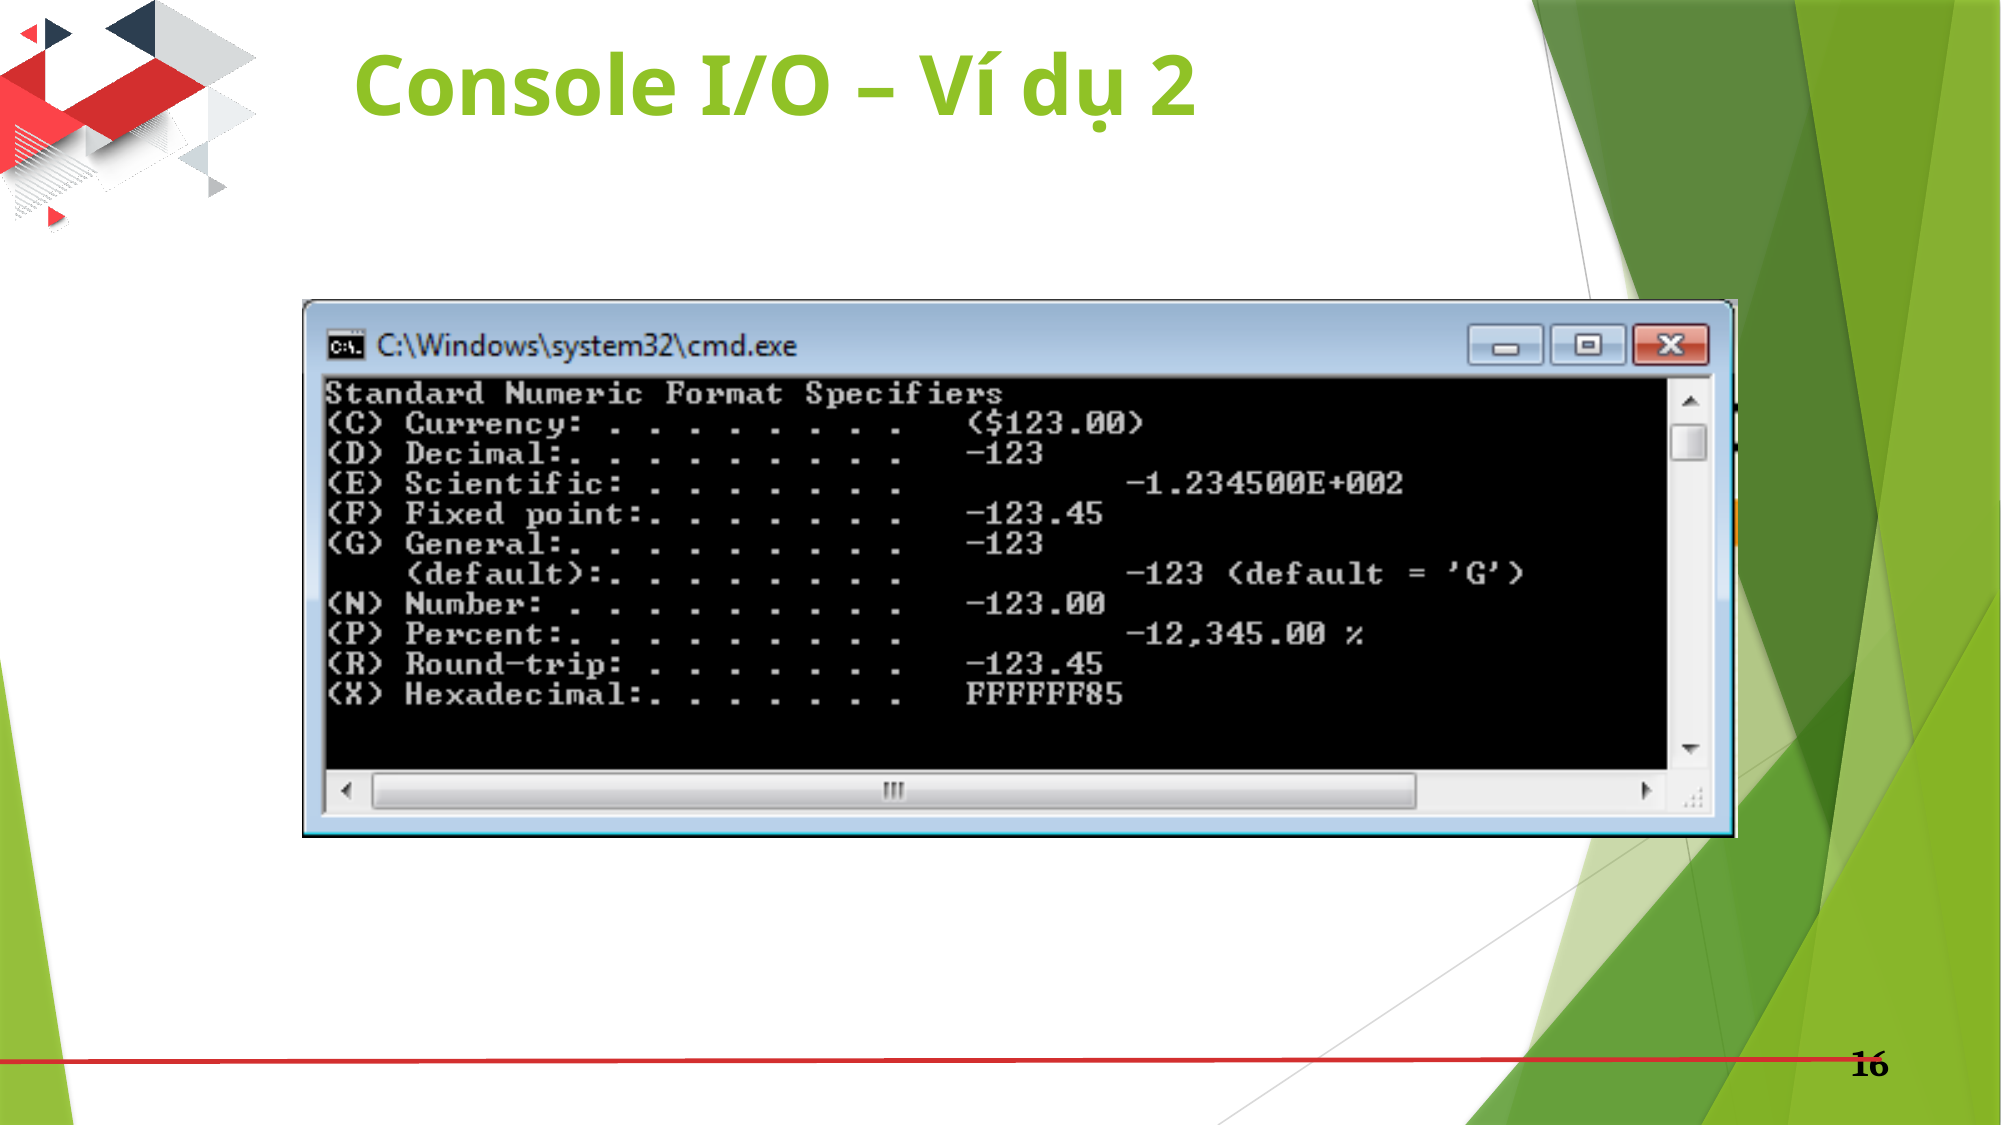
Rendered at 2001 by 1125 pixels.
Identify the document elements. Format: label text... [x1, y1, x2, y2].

title Console I/O – Ví dụ 2 [337, 24, 1750, 155]
picture [0, 0, 256, 233]
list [301, 299, 1738, 838]
